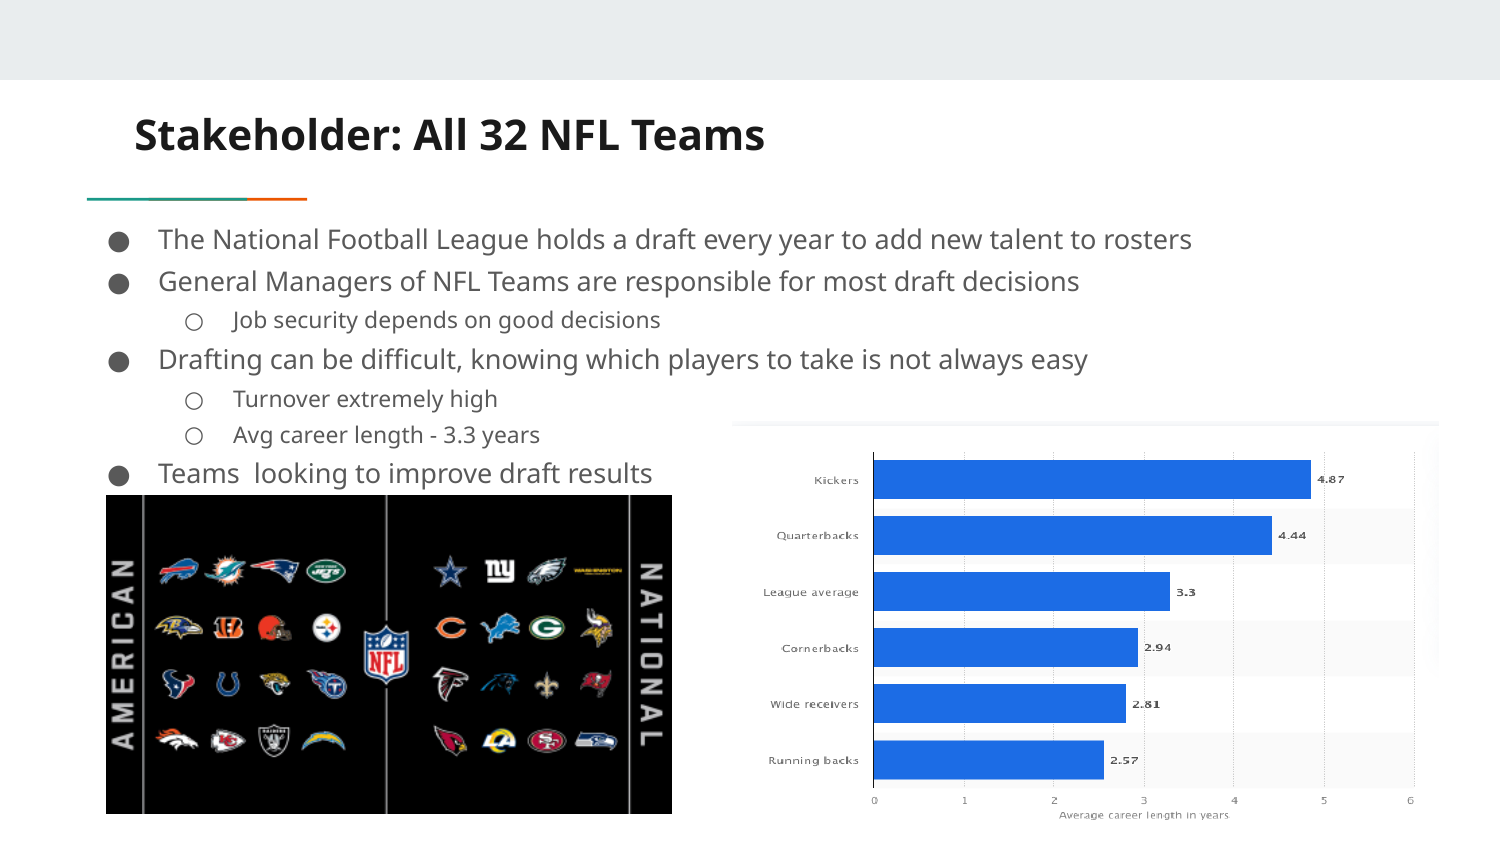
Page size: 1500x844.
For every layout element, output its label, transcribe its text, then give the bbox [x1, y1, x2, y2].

picture [731, 421, 1439, 833]
title Stakeholder: All 32 NFL Teams [119, 90, 1381, 179]
list The National Football League holds a draft every year to add new talent to rosters General Managers of NFL Teams are responsible for most draft decisions Job security depends on good decisions Drafting can be difficult, knowing which players to take is not always easy Turnover extremely high Avg career length - 3.3 years Teams looking to improve draft results [68, 200, 1439, 572]
picture [106, 495, 673, 814]
